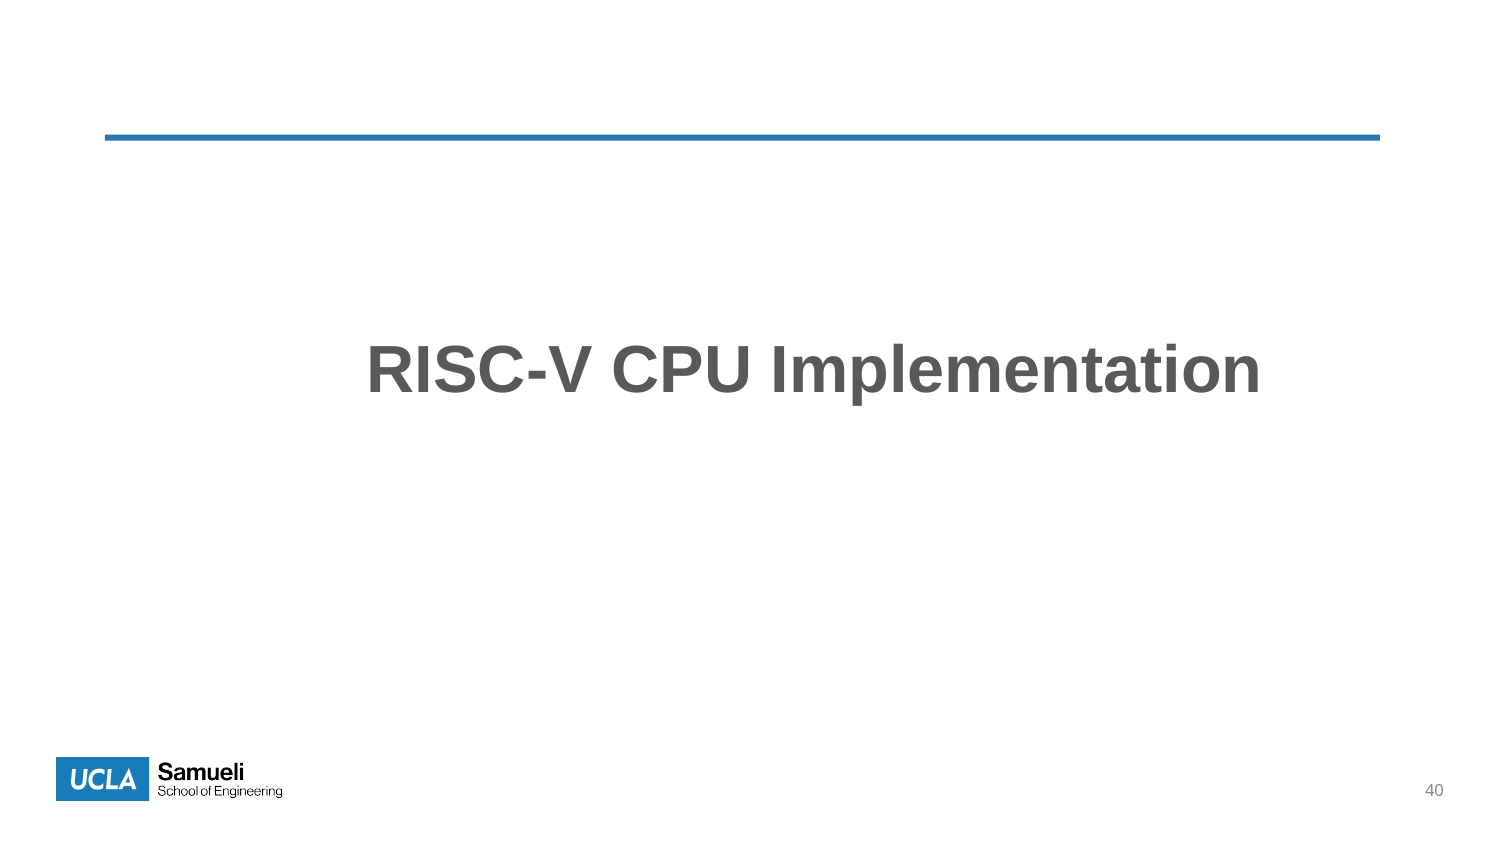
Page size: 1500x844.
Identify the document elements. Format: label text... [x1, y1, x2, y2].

picture [56, 757, 282, 801]
slide_number 40 [1425, 780, 1500, 840]
title RISC-V CPU Implementation [366, 261, 1274, 408]
